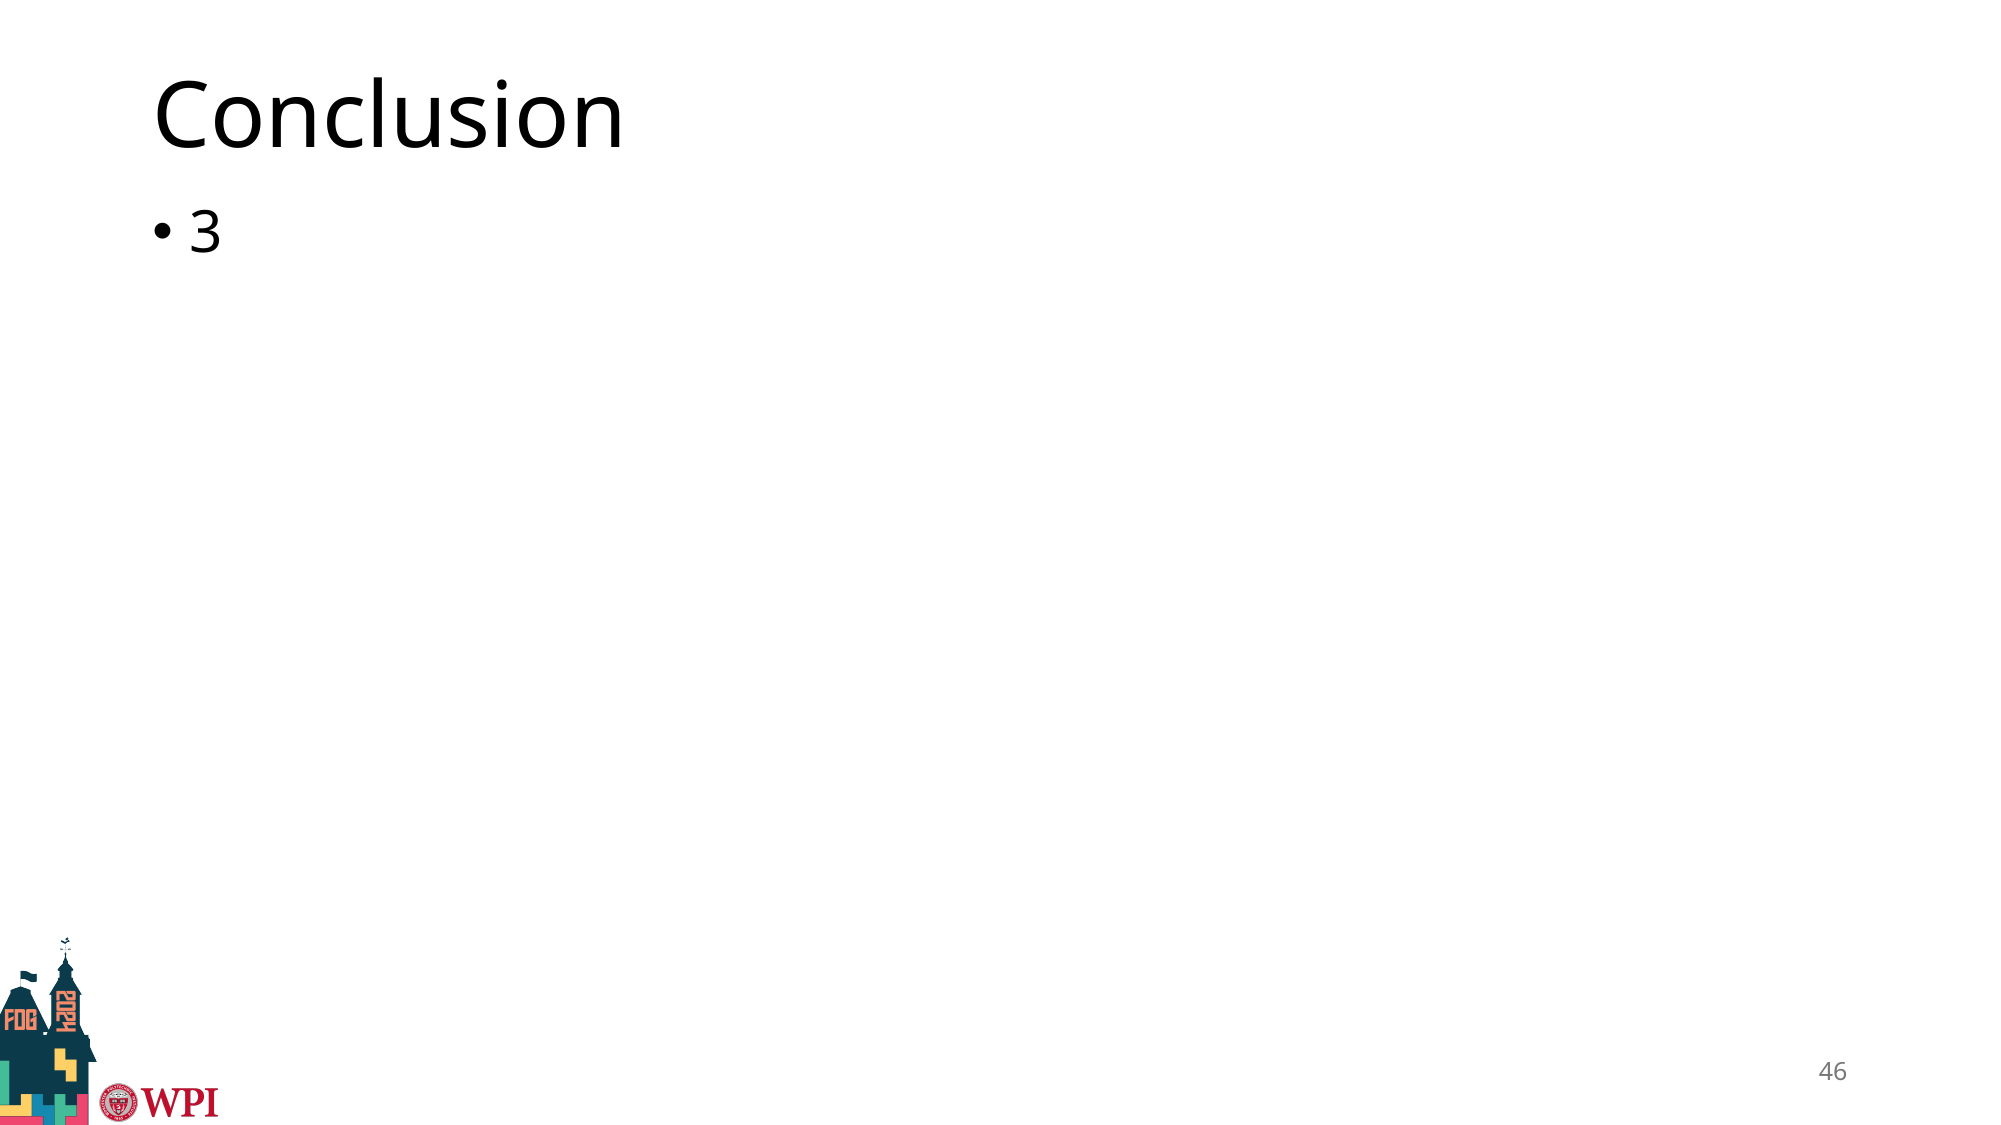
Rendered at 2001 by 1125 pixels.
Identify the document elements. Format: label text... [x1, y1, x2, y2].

list 3 [137, 194, 1863, 1014]
picture [0, 936, 221, 1125]
slide_number 46 [1412, 1042, 1863, 1103]
title Conclusion [137, 59, 1863, 176]
